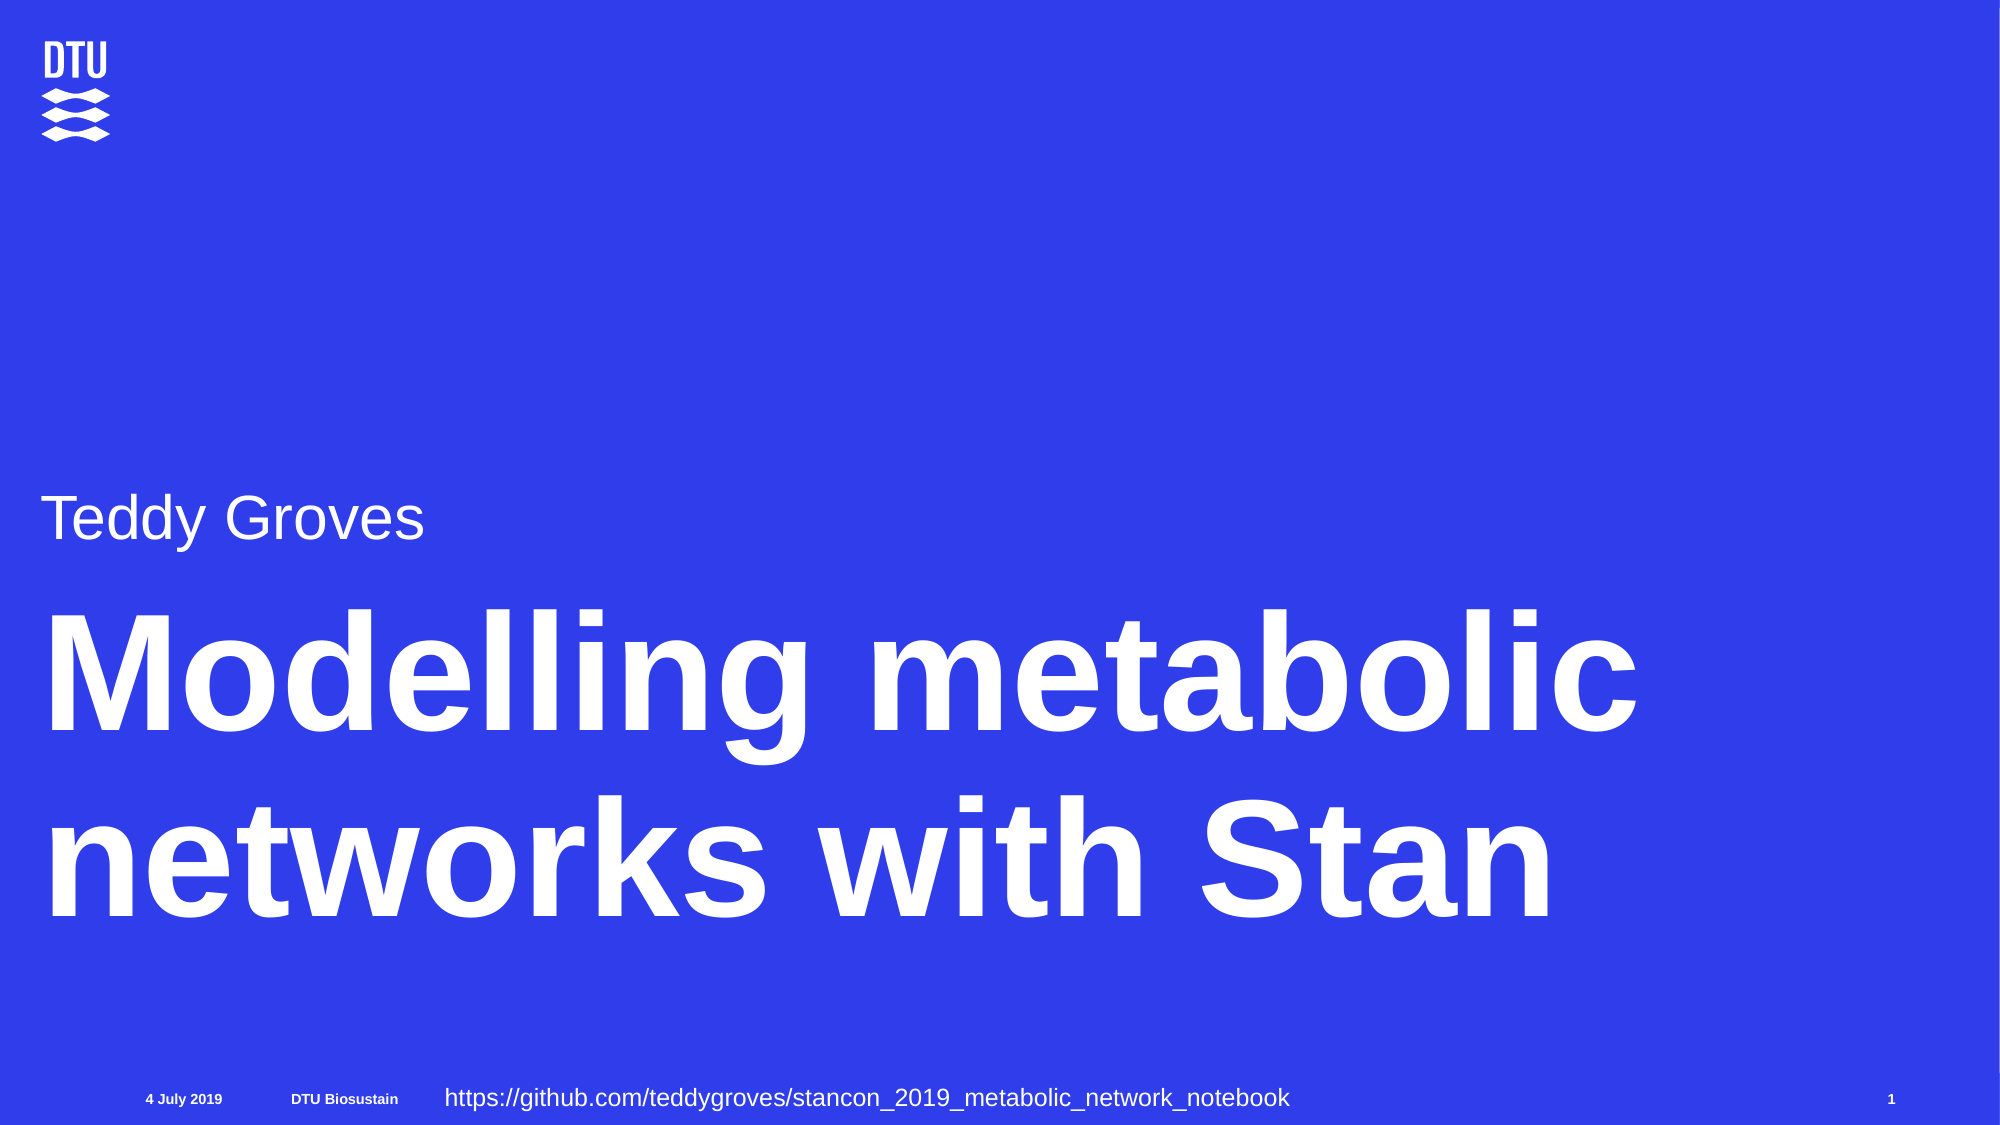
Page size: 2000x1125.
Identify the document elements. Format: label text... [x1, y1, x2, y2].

title Modelling metabolic networks with Stan [40, 581, 1820, 1026]
subtitle Teddy Groves [40, 279, 1819, 553]
text_box https://github.com/teddygroves/stancon_2019_metabolic_network_notebook [444, 1081, 1638, 1112]
slide_number 1 [1887, 1073, 1959, 1125]
